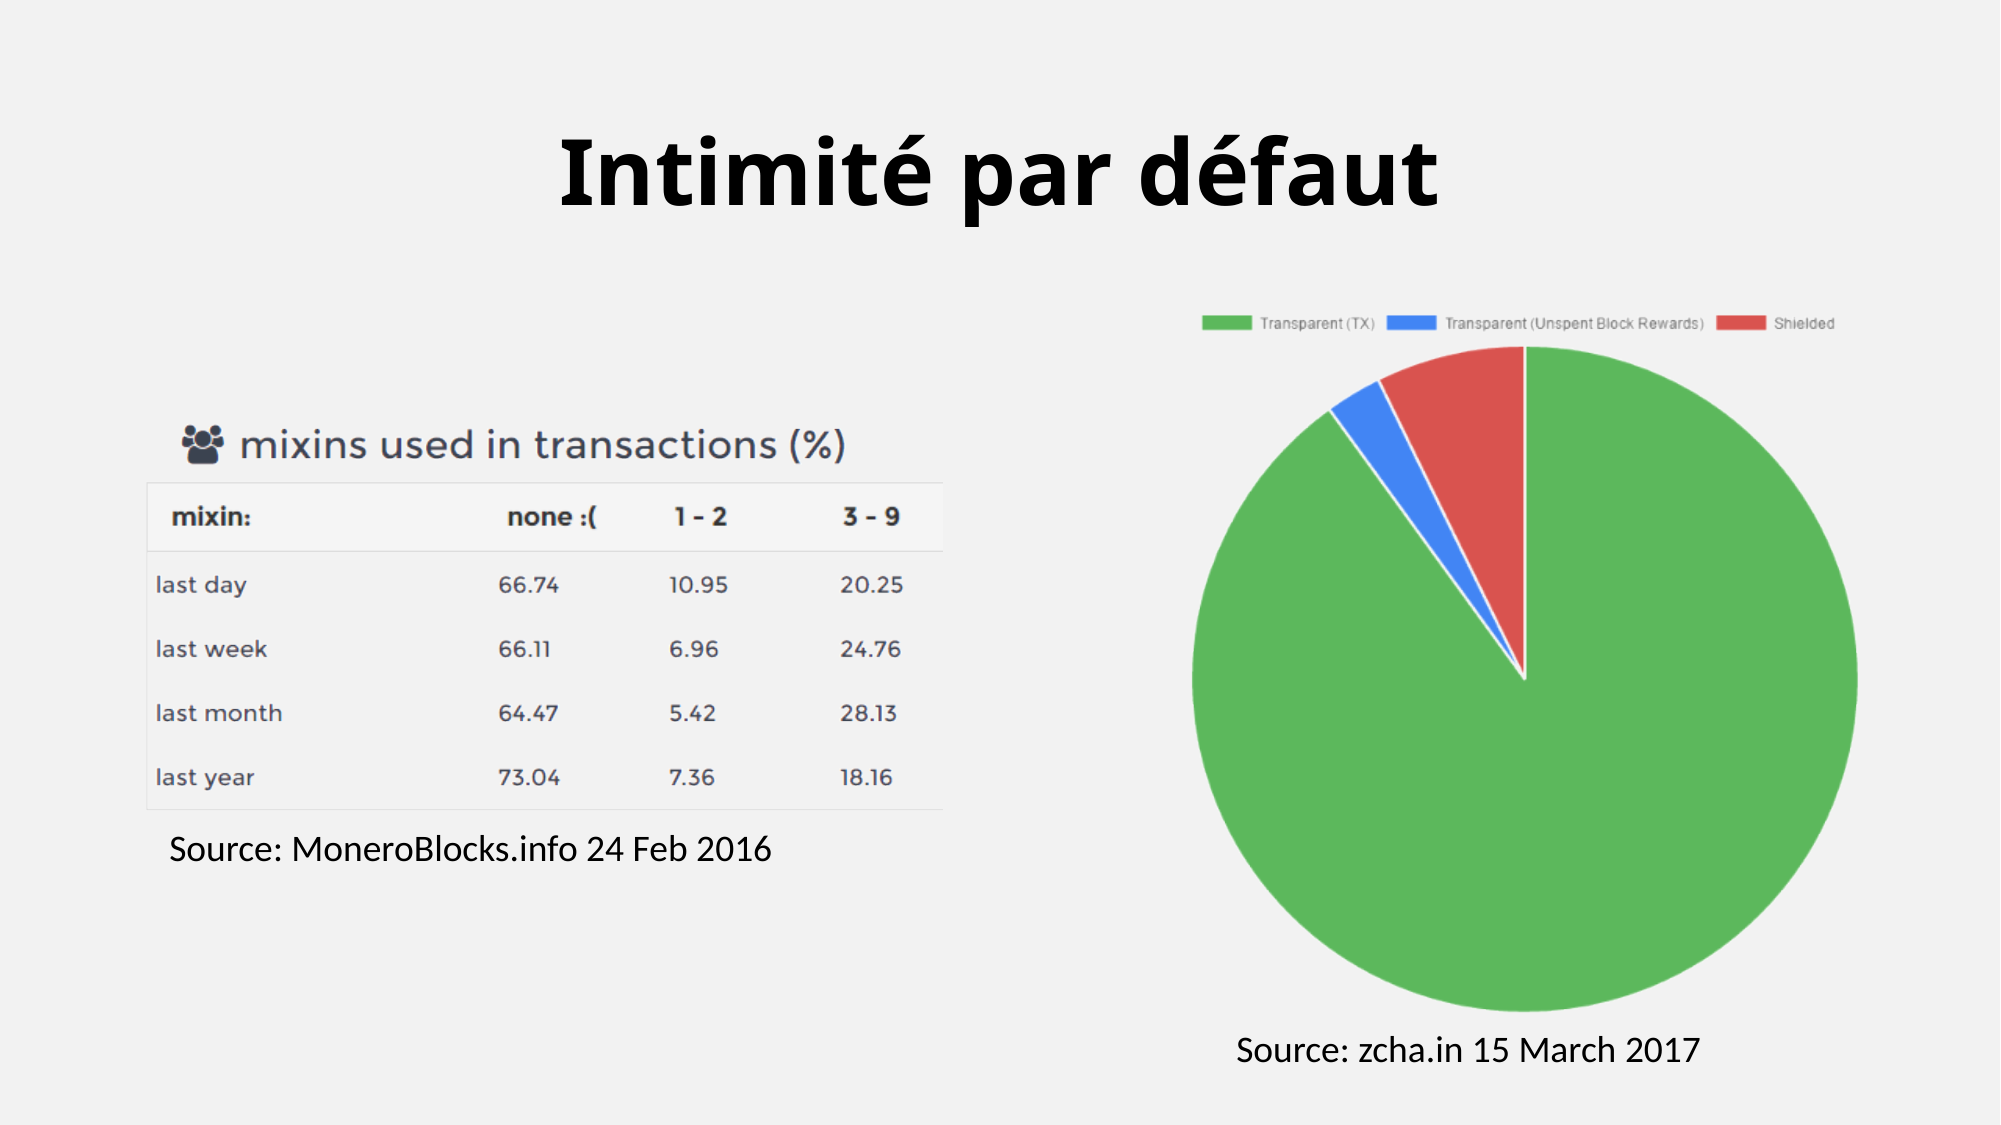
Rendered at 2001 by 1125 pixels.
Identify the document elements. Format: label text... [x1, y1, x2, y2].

picture [1188, 305, 1863, 1019]
picture [137, 418, 943, 818]
text_box Source: MoneroBlocks.info 24 Feb 2016 [154, 825, 925, 877]
text_box Source: zcha.in 15 March 2017 [1221, 1027, 1830, 1078]
text_box Intimité par défaut [137, 59, 1863, 278]
